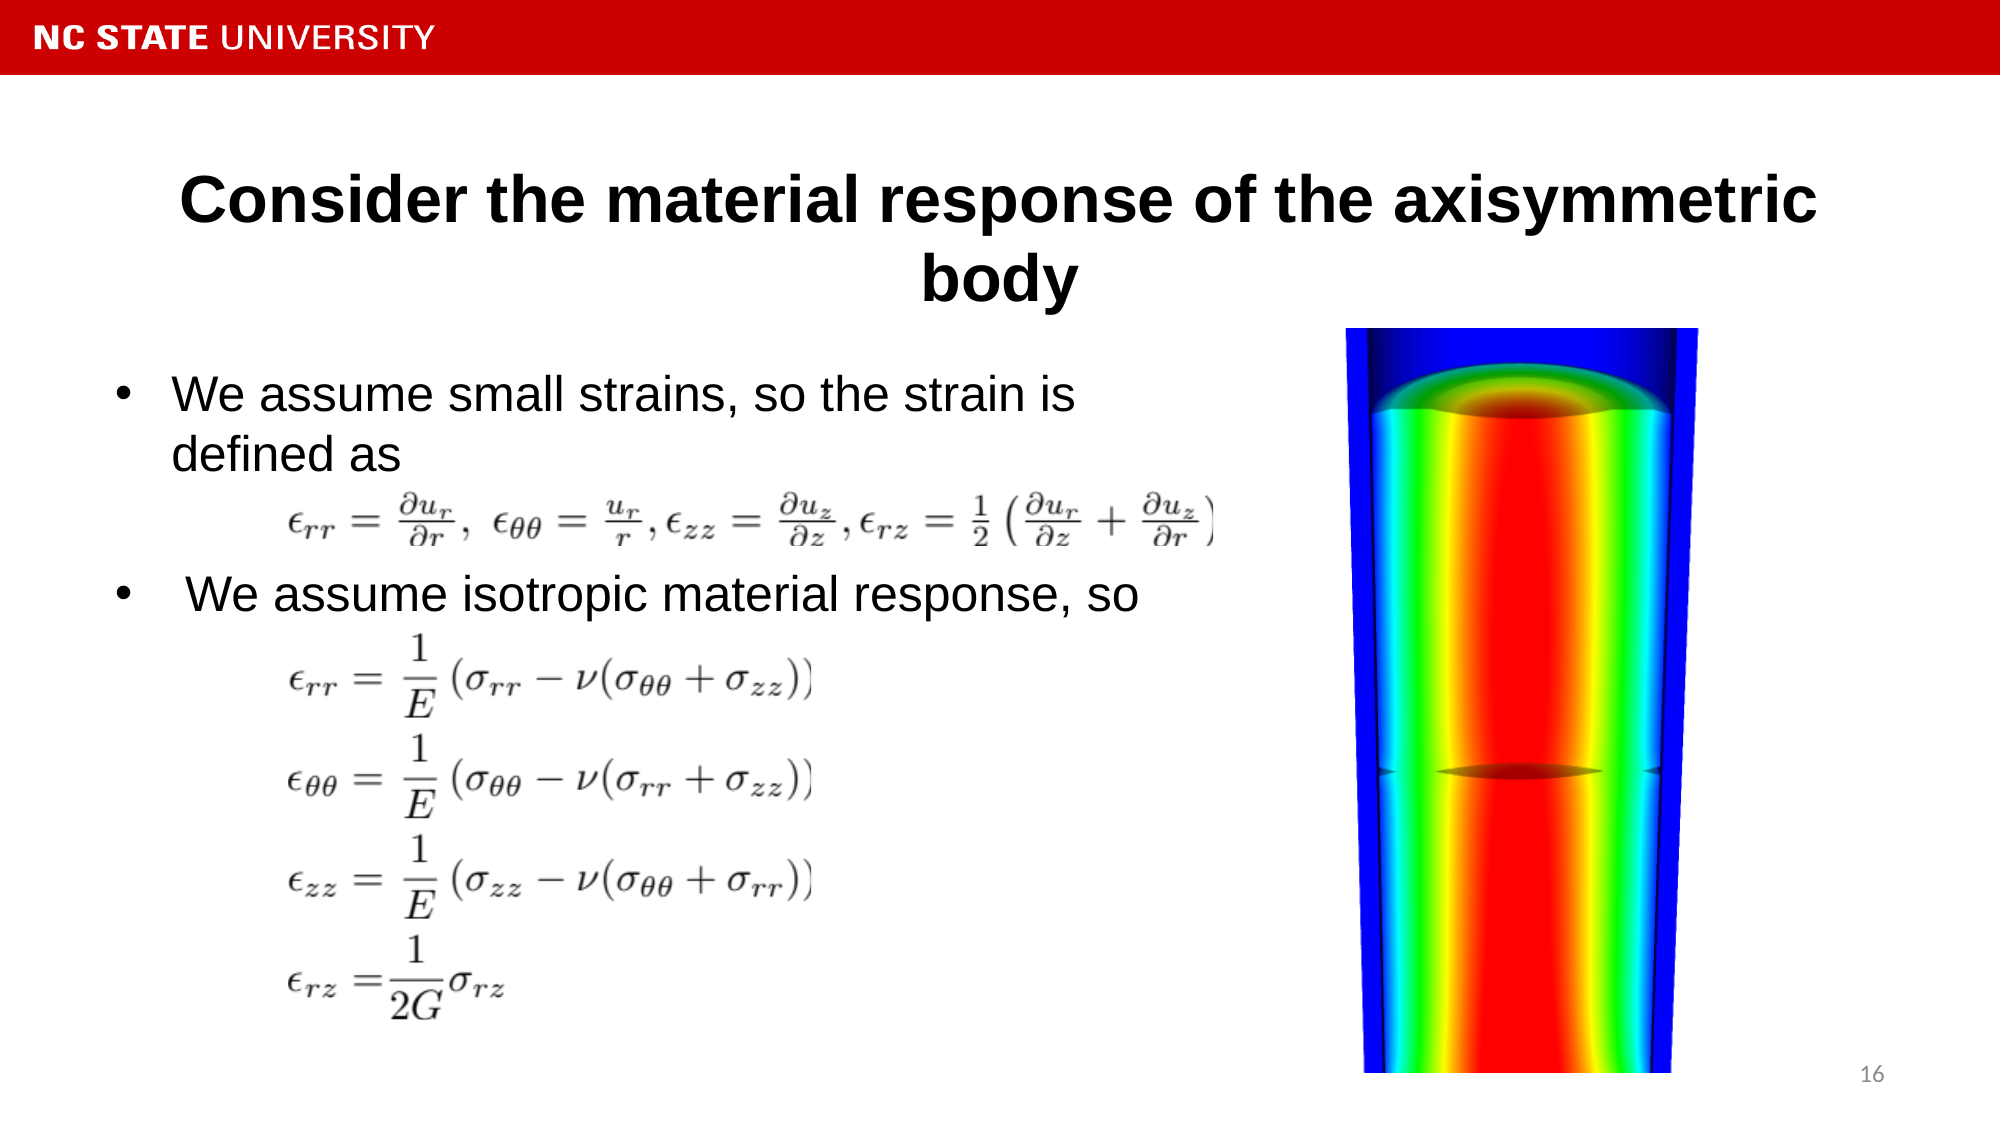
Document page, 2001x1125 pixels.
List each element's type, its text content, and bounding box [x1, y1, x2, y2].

slide_number 16 [1433, 1042, 1900, 1103]
picture [287, 491, 1214, 546]
picture [1336, 328, 1710, 1073]
picture [287, 633, 812, 1020]
picture [0, 0, 2000, 75]
list We assume small strains, so the strain is defined as We assume isotropic material response, so [99, 354, 1265, 1005]
title Consider the material response of the axisymmetric body [99, 147, 1900, 323]
